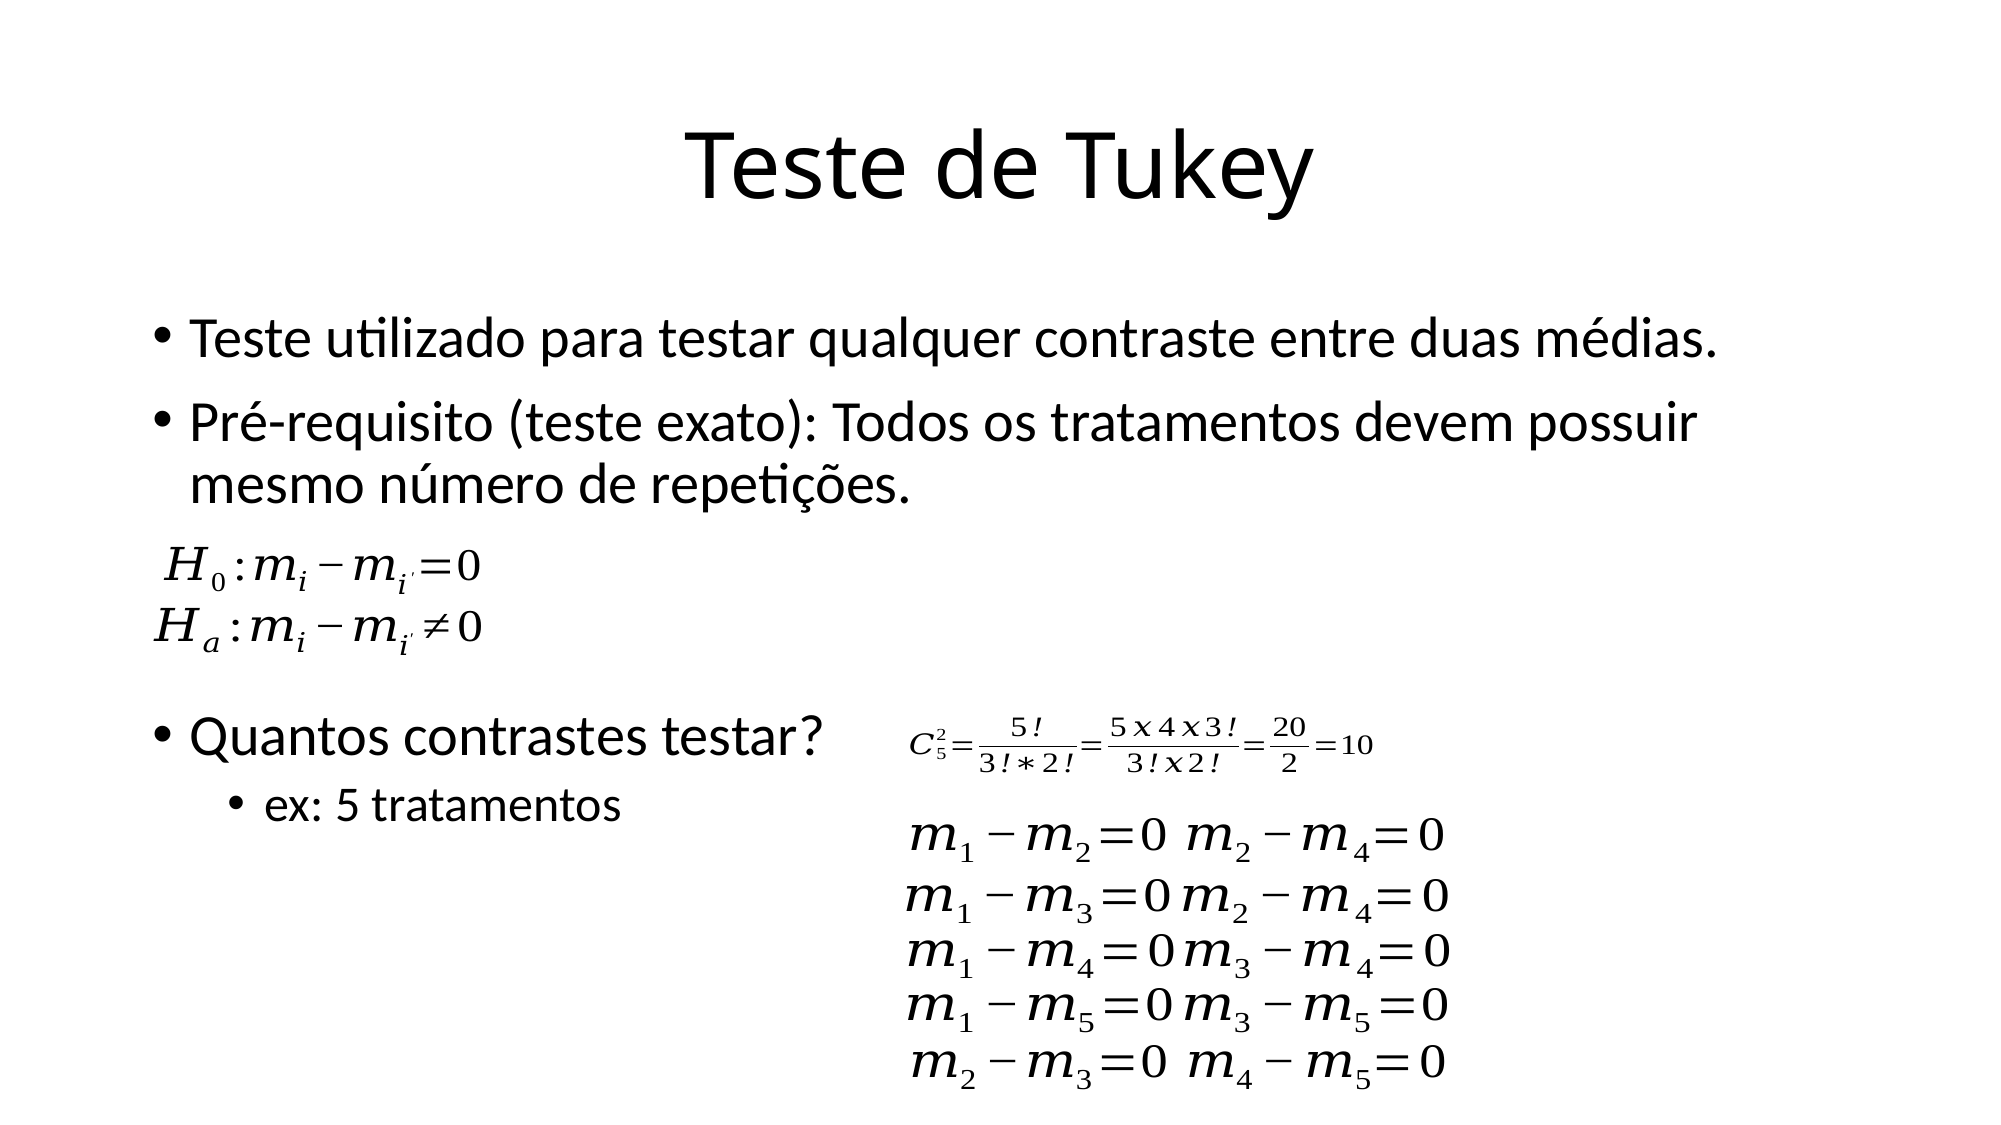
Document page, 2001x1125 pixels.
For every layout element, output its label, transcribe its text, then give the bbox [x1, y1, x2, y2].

title Teste de Tukey [137, 59, 1863, 278]
list Teste utilizado para testar qualquer contraste entre duas médias. Pré-requisito (teste exato): Todos os tratamentos devem possuir mesmo número de repetições. Quantos contrastes testar? ex: 5 tratamentos [137, 299, 1863, 1014]
